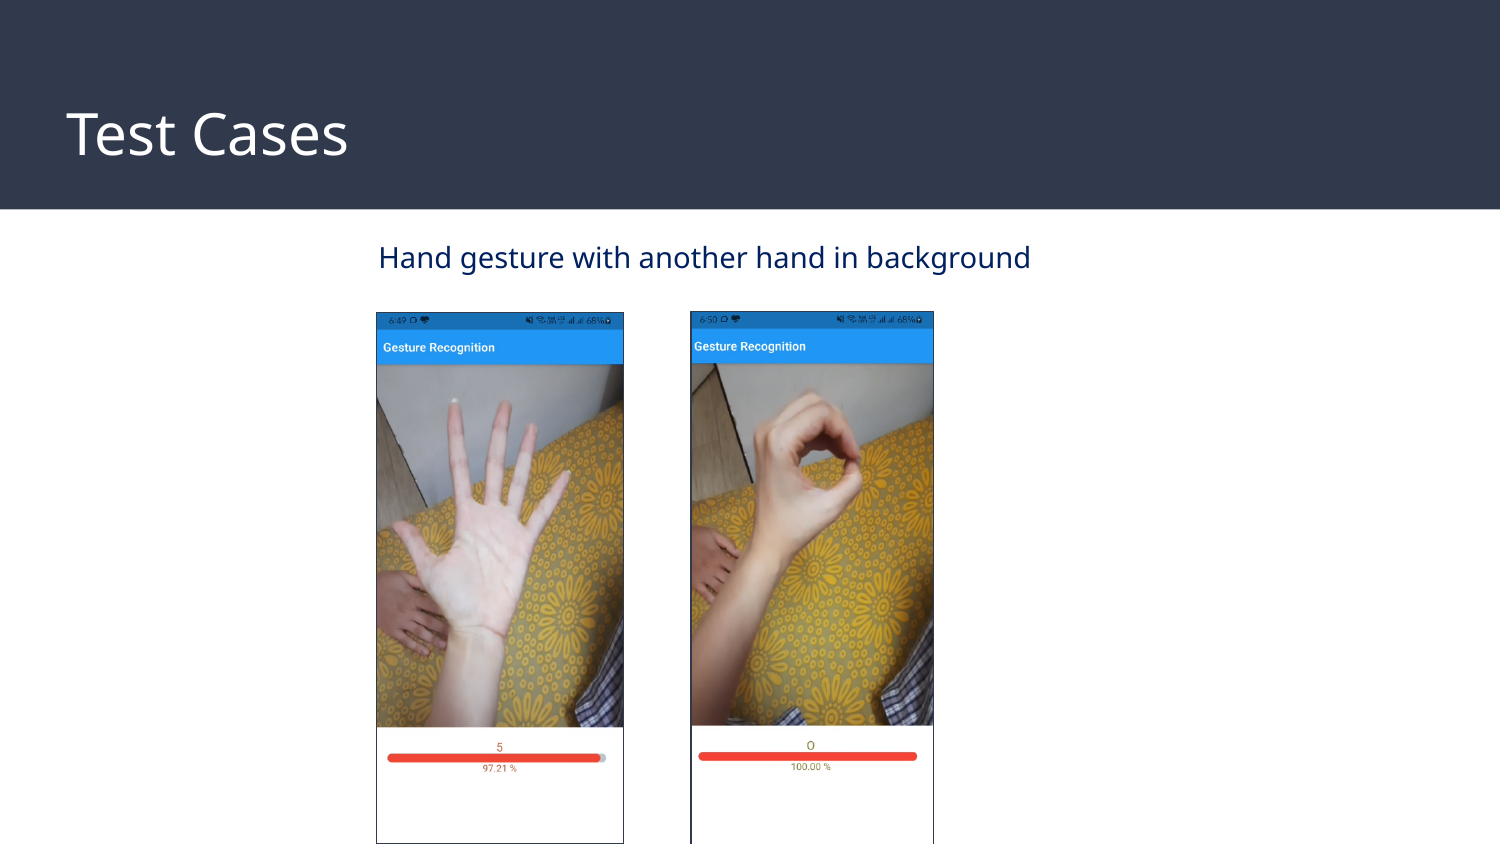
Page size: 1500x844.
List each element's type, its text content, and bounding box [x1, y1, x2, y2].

picture [691, 311, 934, 844]
title Test Cases [51, 82, 1449, 185]
list Hand gesture with another hand in background [339, 218, 1072, 283]
picture [375, 311, 624, 844]
